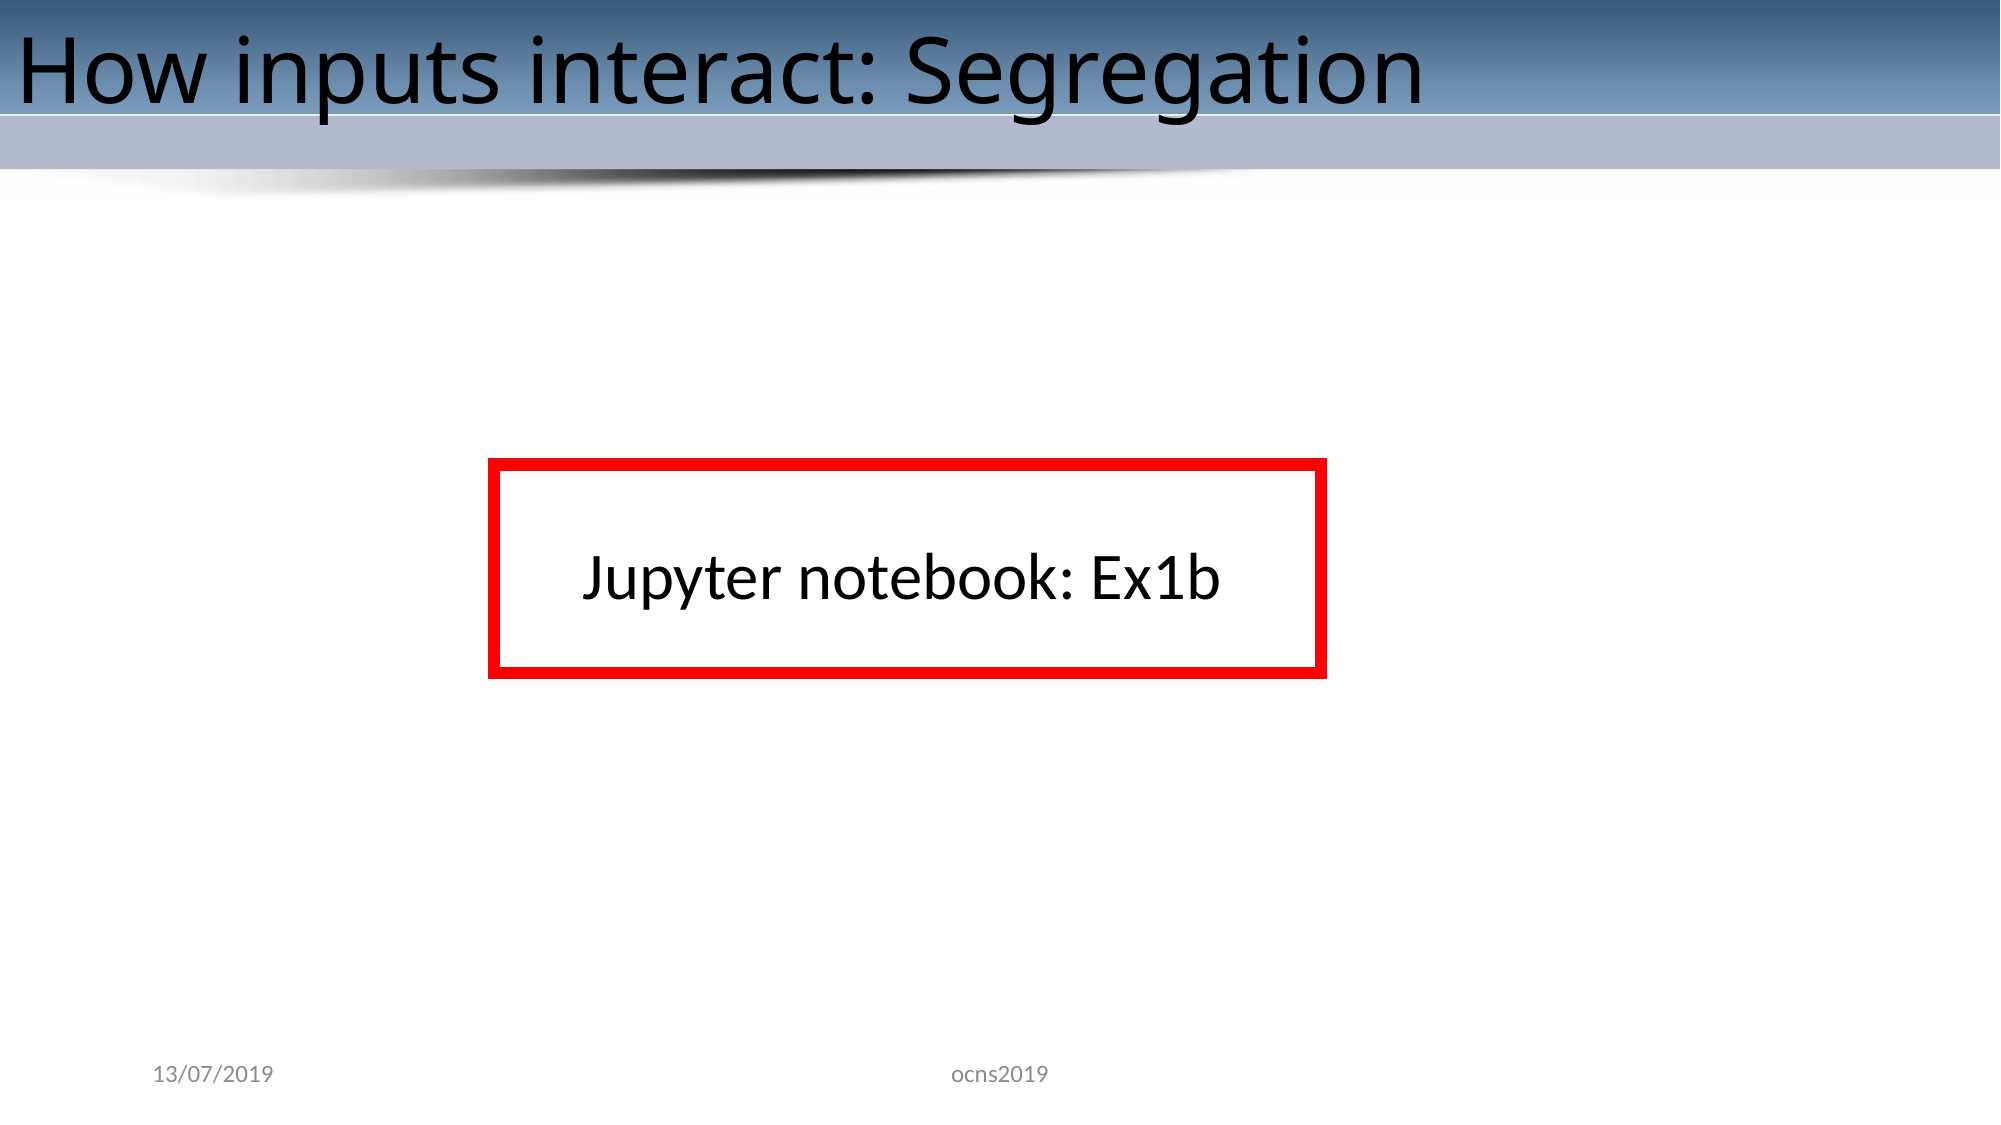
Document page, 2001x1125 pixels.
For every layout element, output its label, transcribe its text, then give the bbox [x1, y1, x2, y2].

picture [0, 0, 2000, 201]
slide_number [137, 1042, 588, 1103]
footer ocns2019 [662, 1042, 1338, 1103]
text_box [493, 463, 1322, 674]
